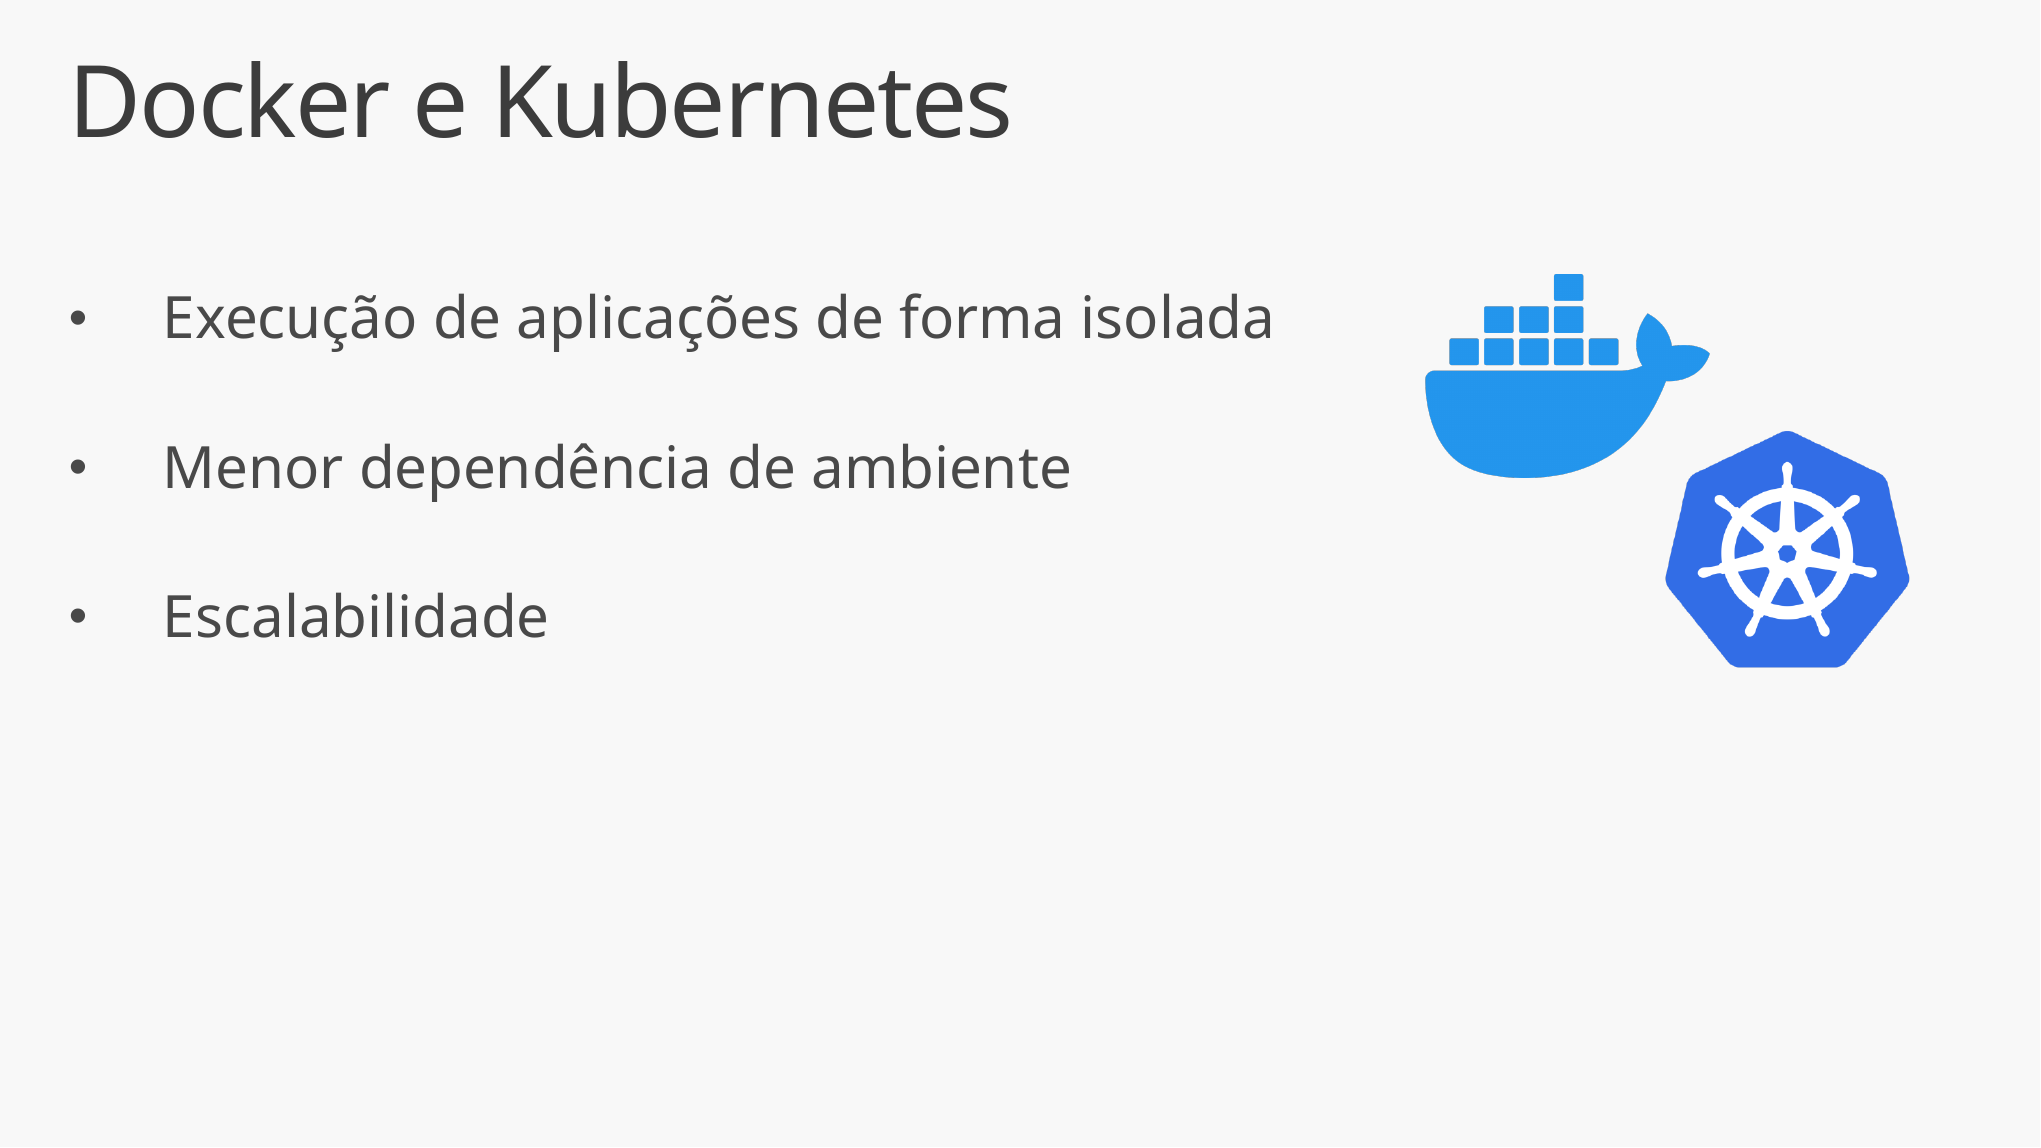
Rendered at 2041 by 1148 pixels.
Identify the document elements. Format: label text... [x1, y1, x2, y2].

list Execução de aplicações de forma isolada Menor dependência de ambiente Escalabilidade [45, 273, 1583, 679]
title Docker e Kubernetes [45, 36, 1996, 187]
picture [1364, 274, 1917, 679]
